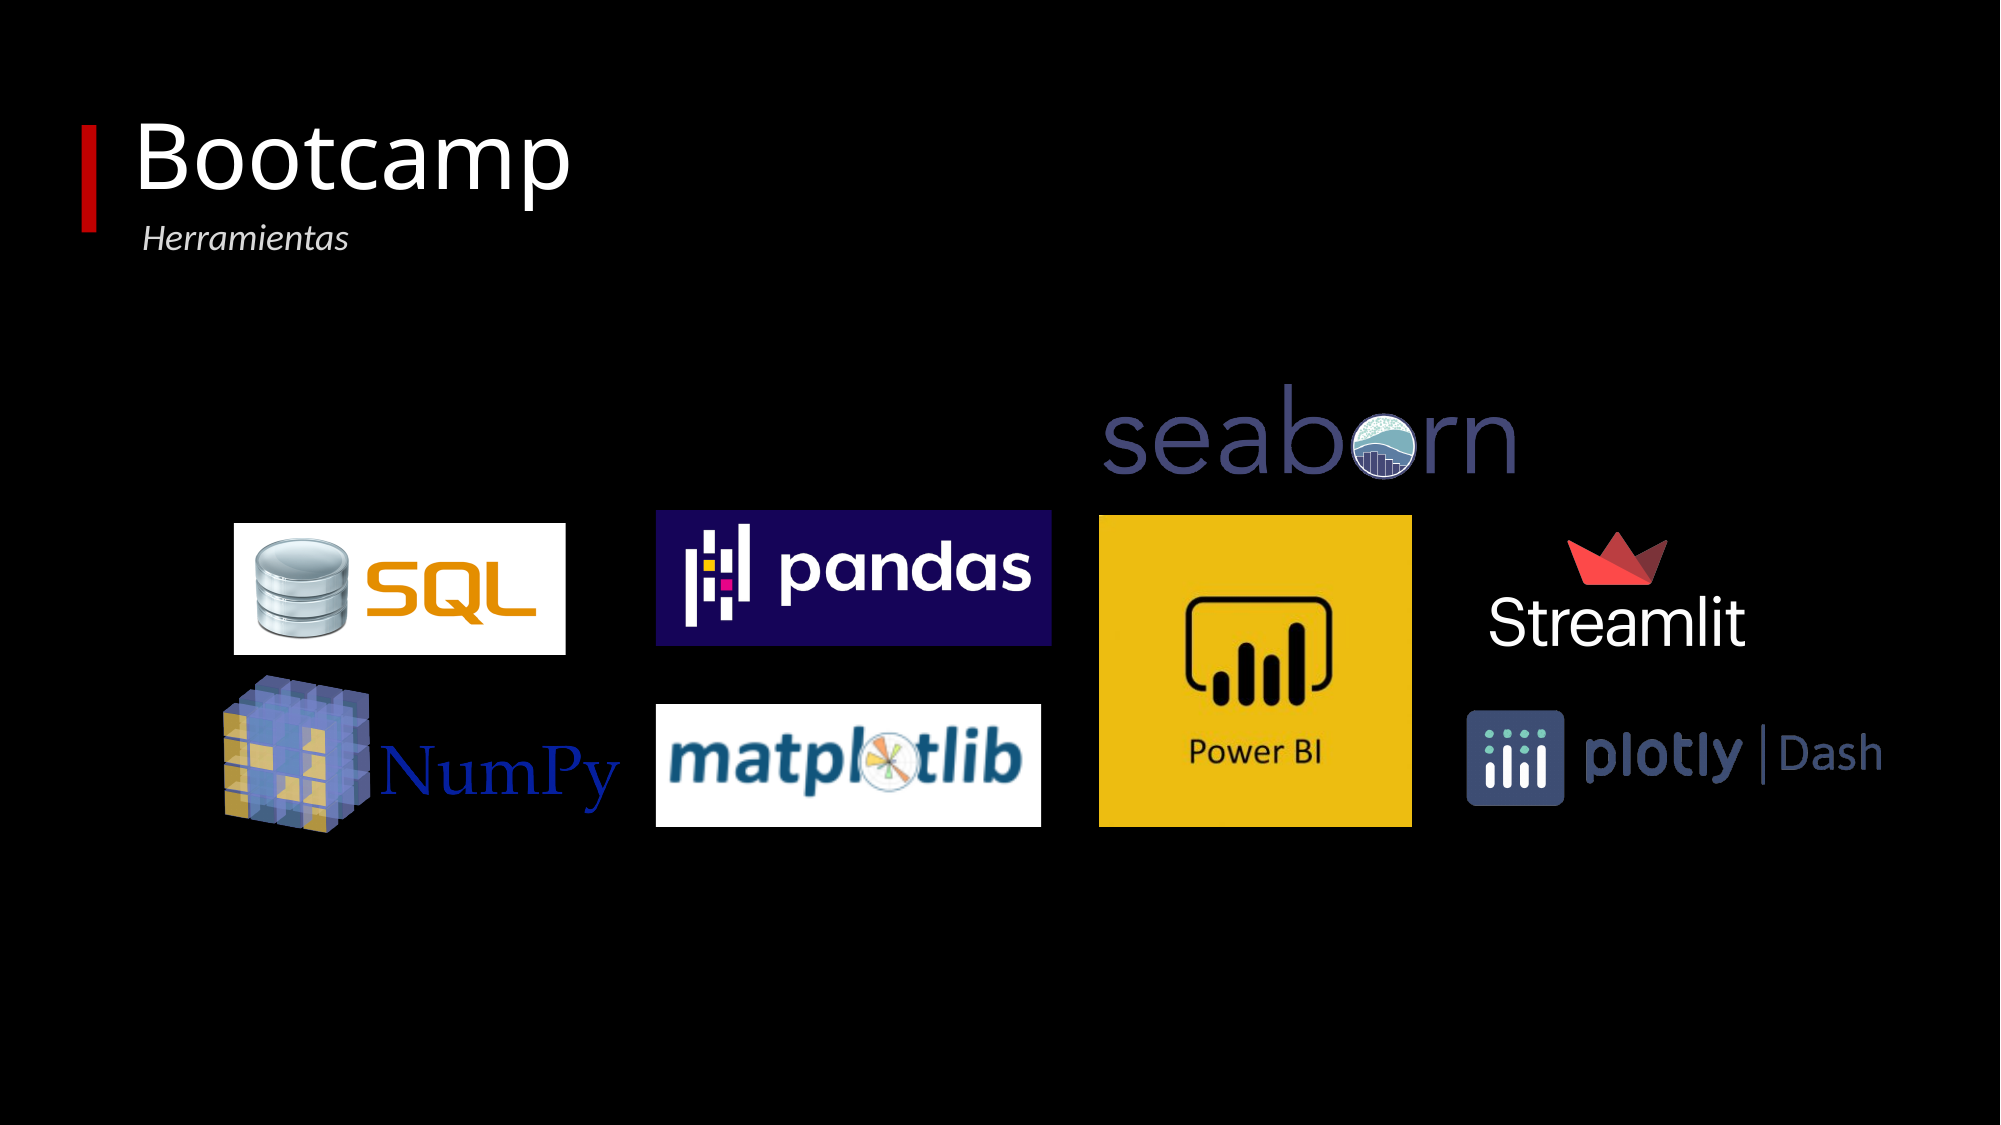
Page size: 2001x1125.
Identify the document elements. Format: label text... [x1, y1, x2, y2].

picture [655, 510, 1052, 646]
picture [1093, 372, 1892, 918]
picture [655, 704, 1042, 827]
list Herramientas [127, 210, 1028, 290]
title Bootcamp [117, 50, 1843, 269]
text_box [81, 124, 97, 233]
picture [223, 675, 620, 833]
picture [233, 523, 566, 655]
picture [1099, 515, 1412, 827]
